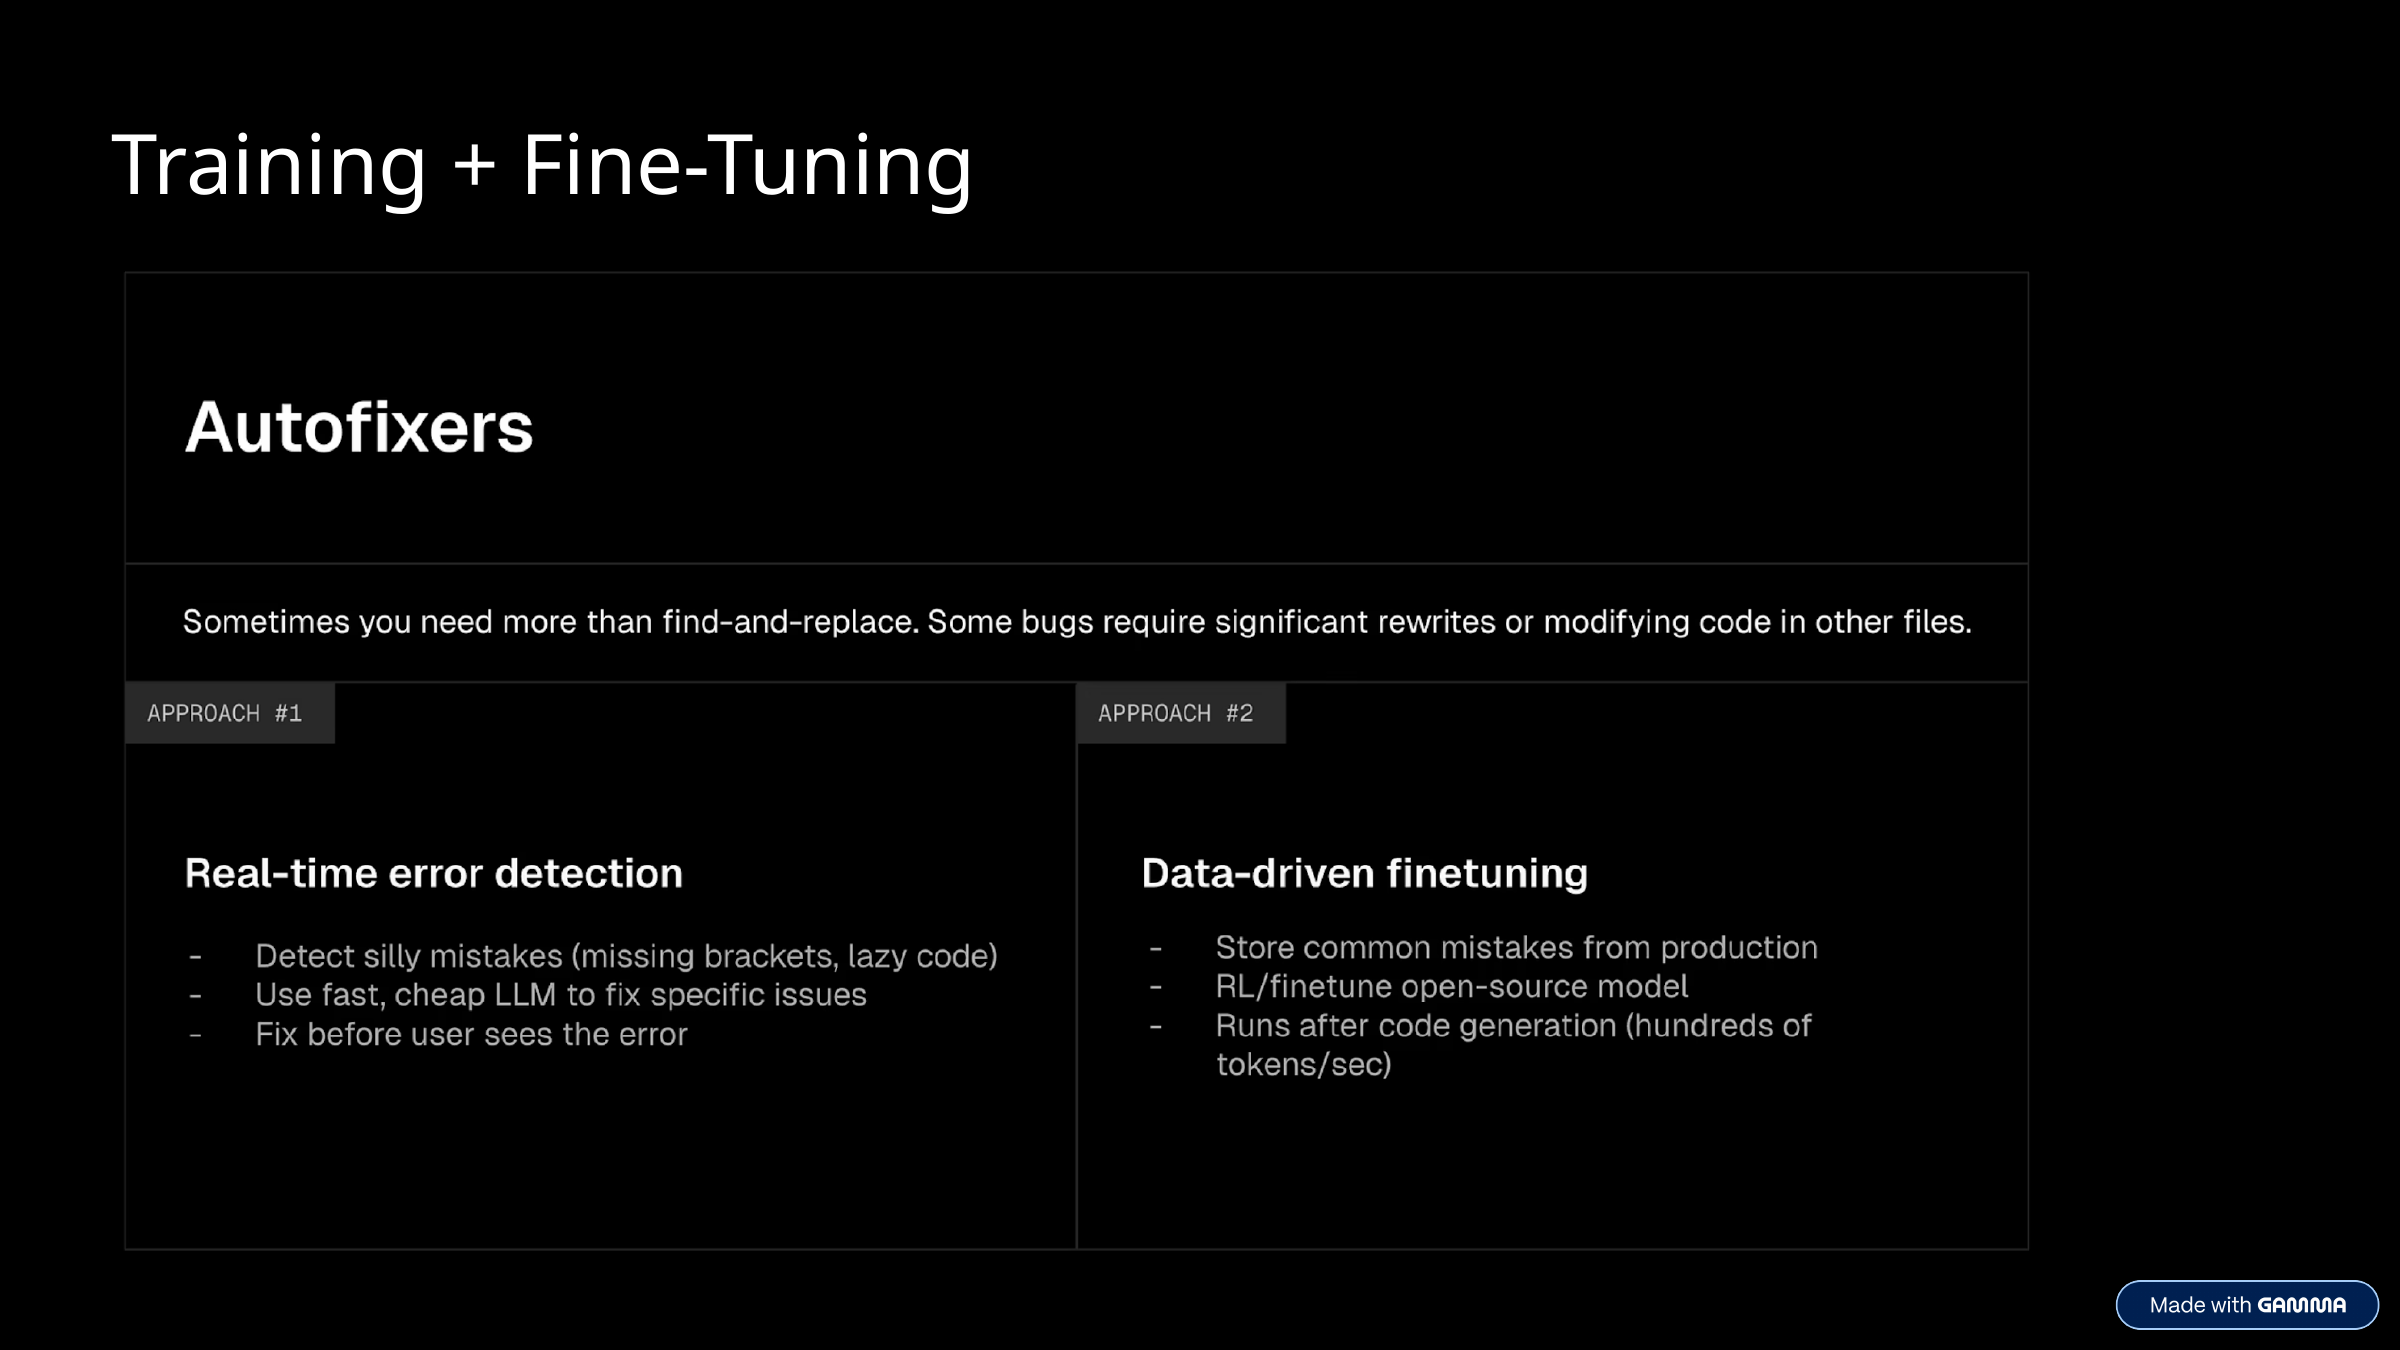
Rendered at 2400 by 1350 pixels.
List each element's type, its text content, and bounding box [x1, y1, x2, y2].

text_box Training + Fine-Tuning [111, 86, 1089, 204]
picture [2106, 1271, 2389, 1339]
picture [116, 262, 2037, 1259]
